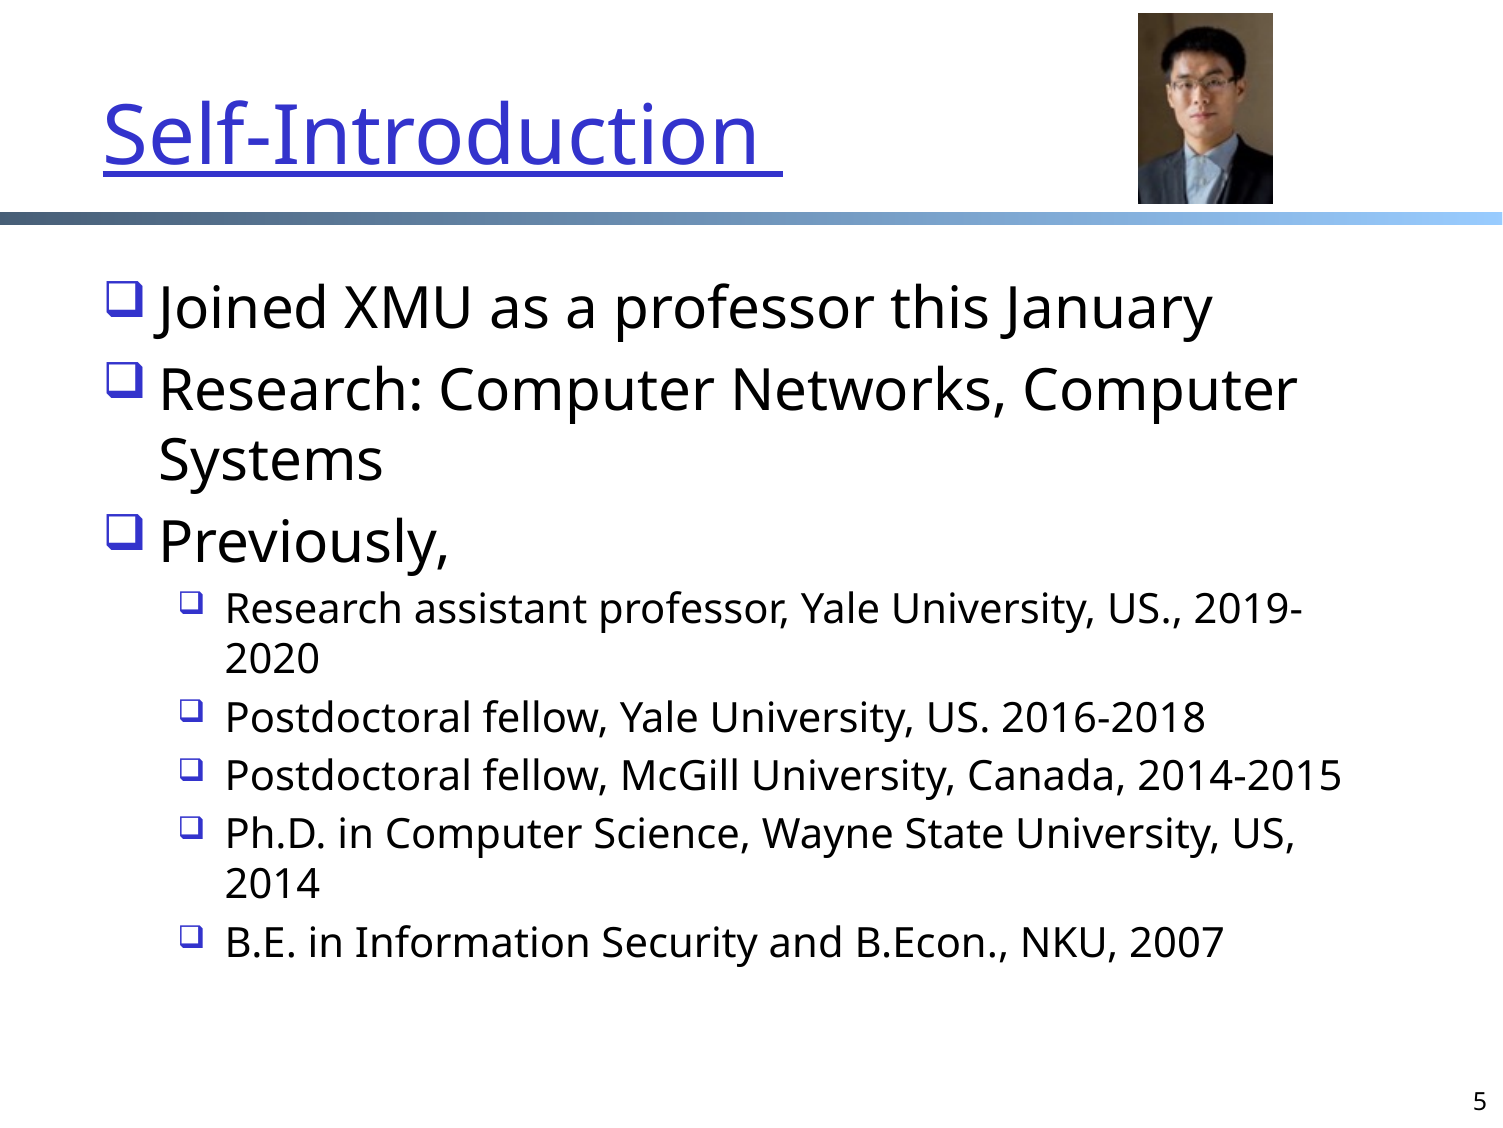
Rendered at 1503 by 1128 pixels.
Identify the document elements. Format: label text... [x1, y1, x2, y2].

slide_number 5 [1151, 1051, 1503, 1128]
title Self-Introduction [87, 37, 1365, 226]
list Joined XMU as a professor this January Research: Computer Networks, Computer Systems Previously, Research assistant professor, Yale University, US., 2019-2020 Postdoctoral fellow, Yale University, US. 2016-2018 Postdoctoral fellow, McGill University, Canada, 2014-2015 Ph.D. in Computer Science, Wayne State University, US, 2014 B.E. in Information Security and B.Econ., NKU, 2007 [87, 263, 1365, 1027]
picture [1138, 13, 1273, 204]
